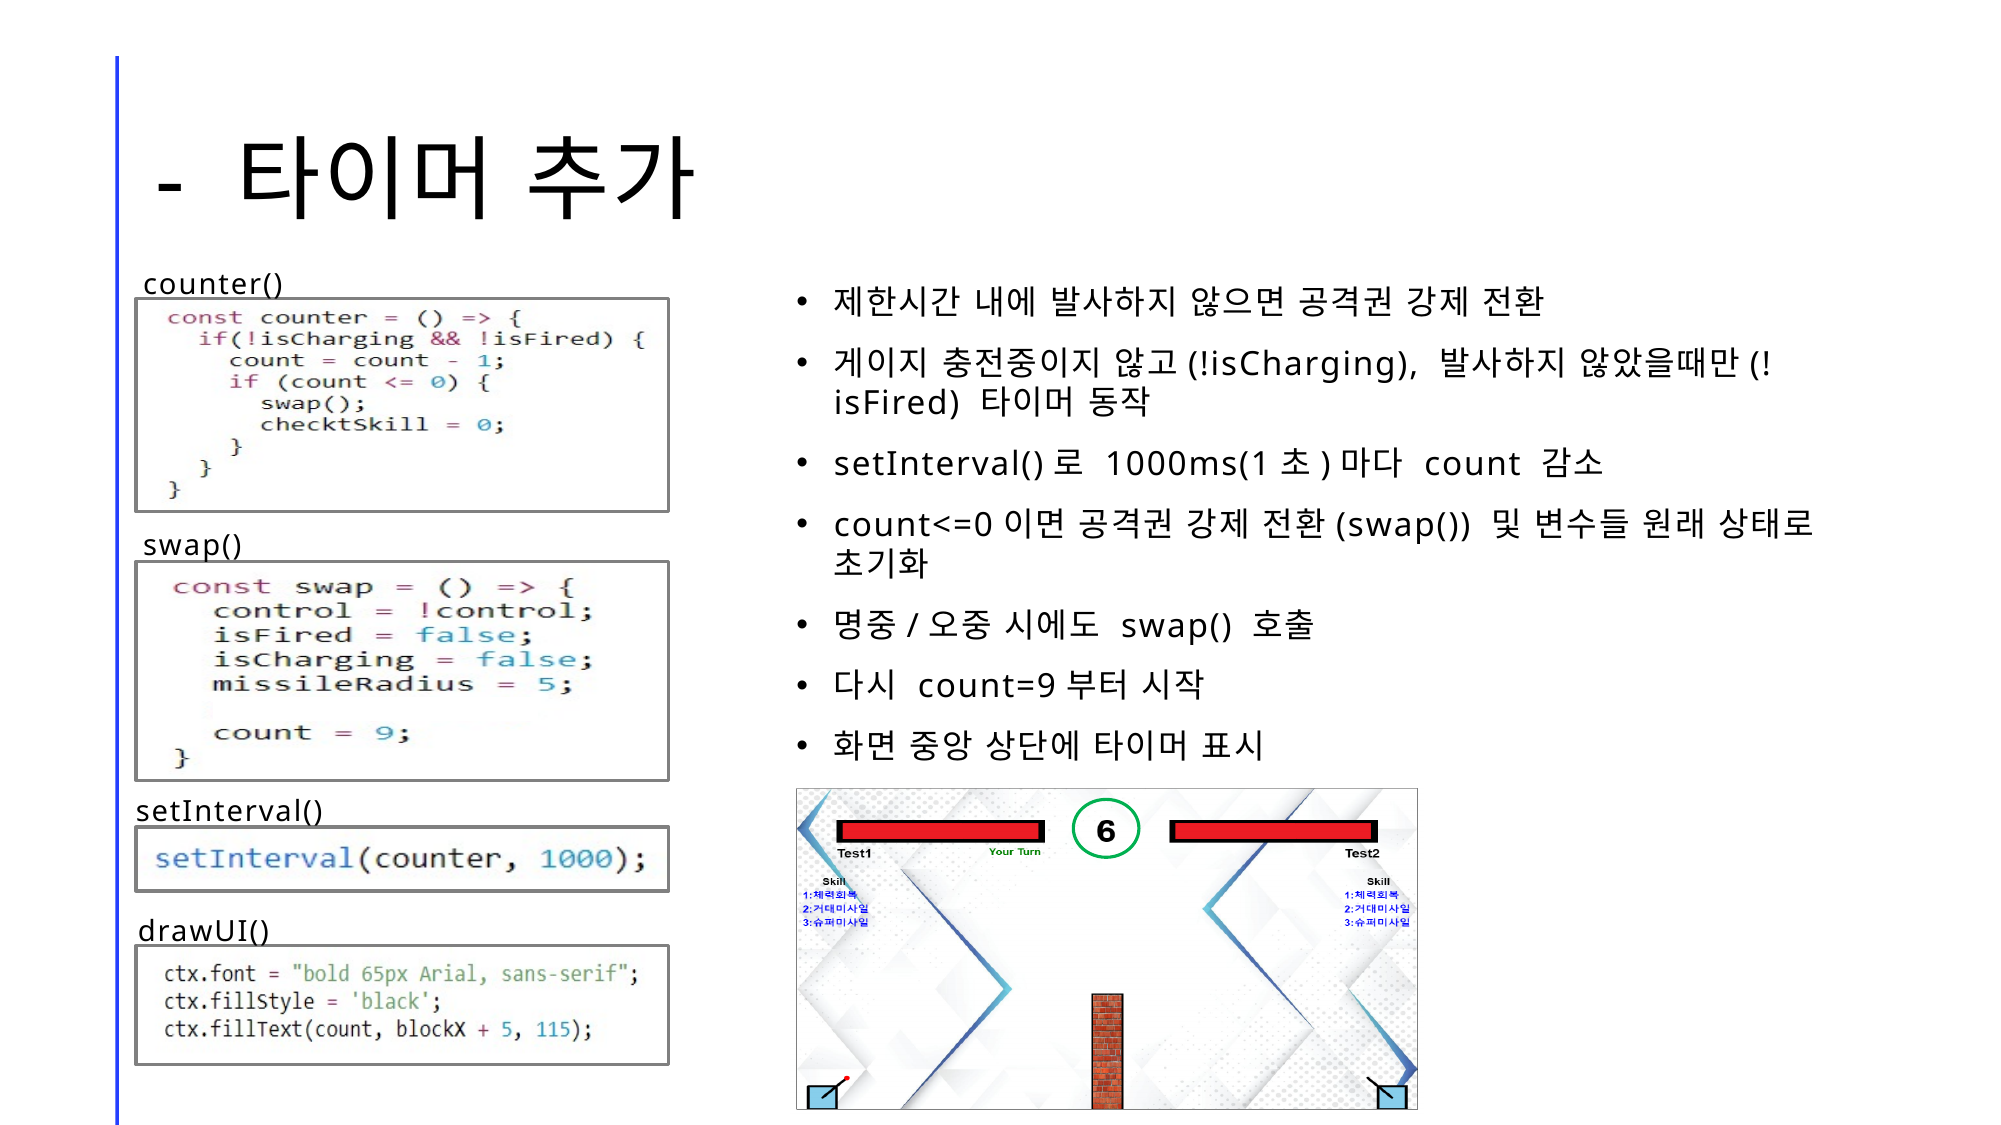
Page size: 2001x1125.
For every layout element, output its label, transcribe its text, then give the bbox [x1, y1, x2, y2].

list 제한시간 내에 발사하지 않으면 공격권 강제 전환 게이지 충전중이지 않고(!isCharging), 발사하지 않았을때만(!isFired) 타이머 동작 setInterval()로 1000ms(1초)마다 count 감소 count<=0이면 공격권 강제 전환(swap()) 및 변수들 원래 상태로 초기화 명중/오중 시에도 swap() 호출 다시 count=9부터 시작 화면 중앙 상단에 타이머 표시 [778, 262, 1889, 776]
picture [137, 300, 668, 511]
text_box counter() [125, 243, 377, 314]
picture [790, 783, 1424, 1114]
text_box swap() [125, 504, 377, 574]
picture [137, 828, 668, 890]
picture [137, 562, 668, 779]
title - 타이머 추가 [137, 59, 1863, 278]
text_box drawUI() [119, 890, 372, 960]
text_box setInterval() [117, 770, 370, 840]
picture [137, 947, 668, 1063]
